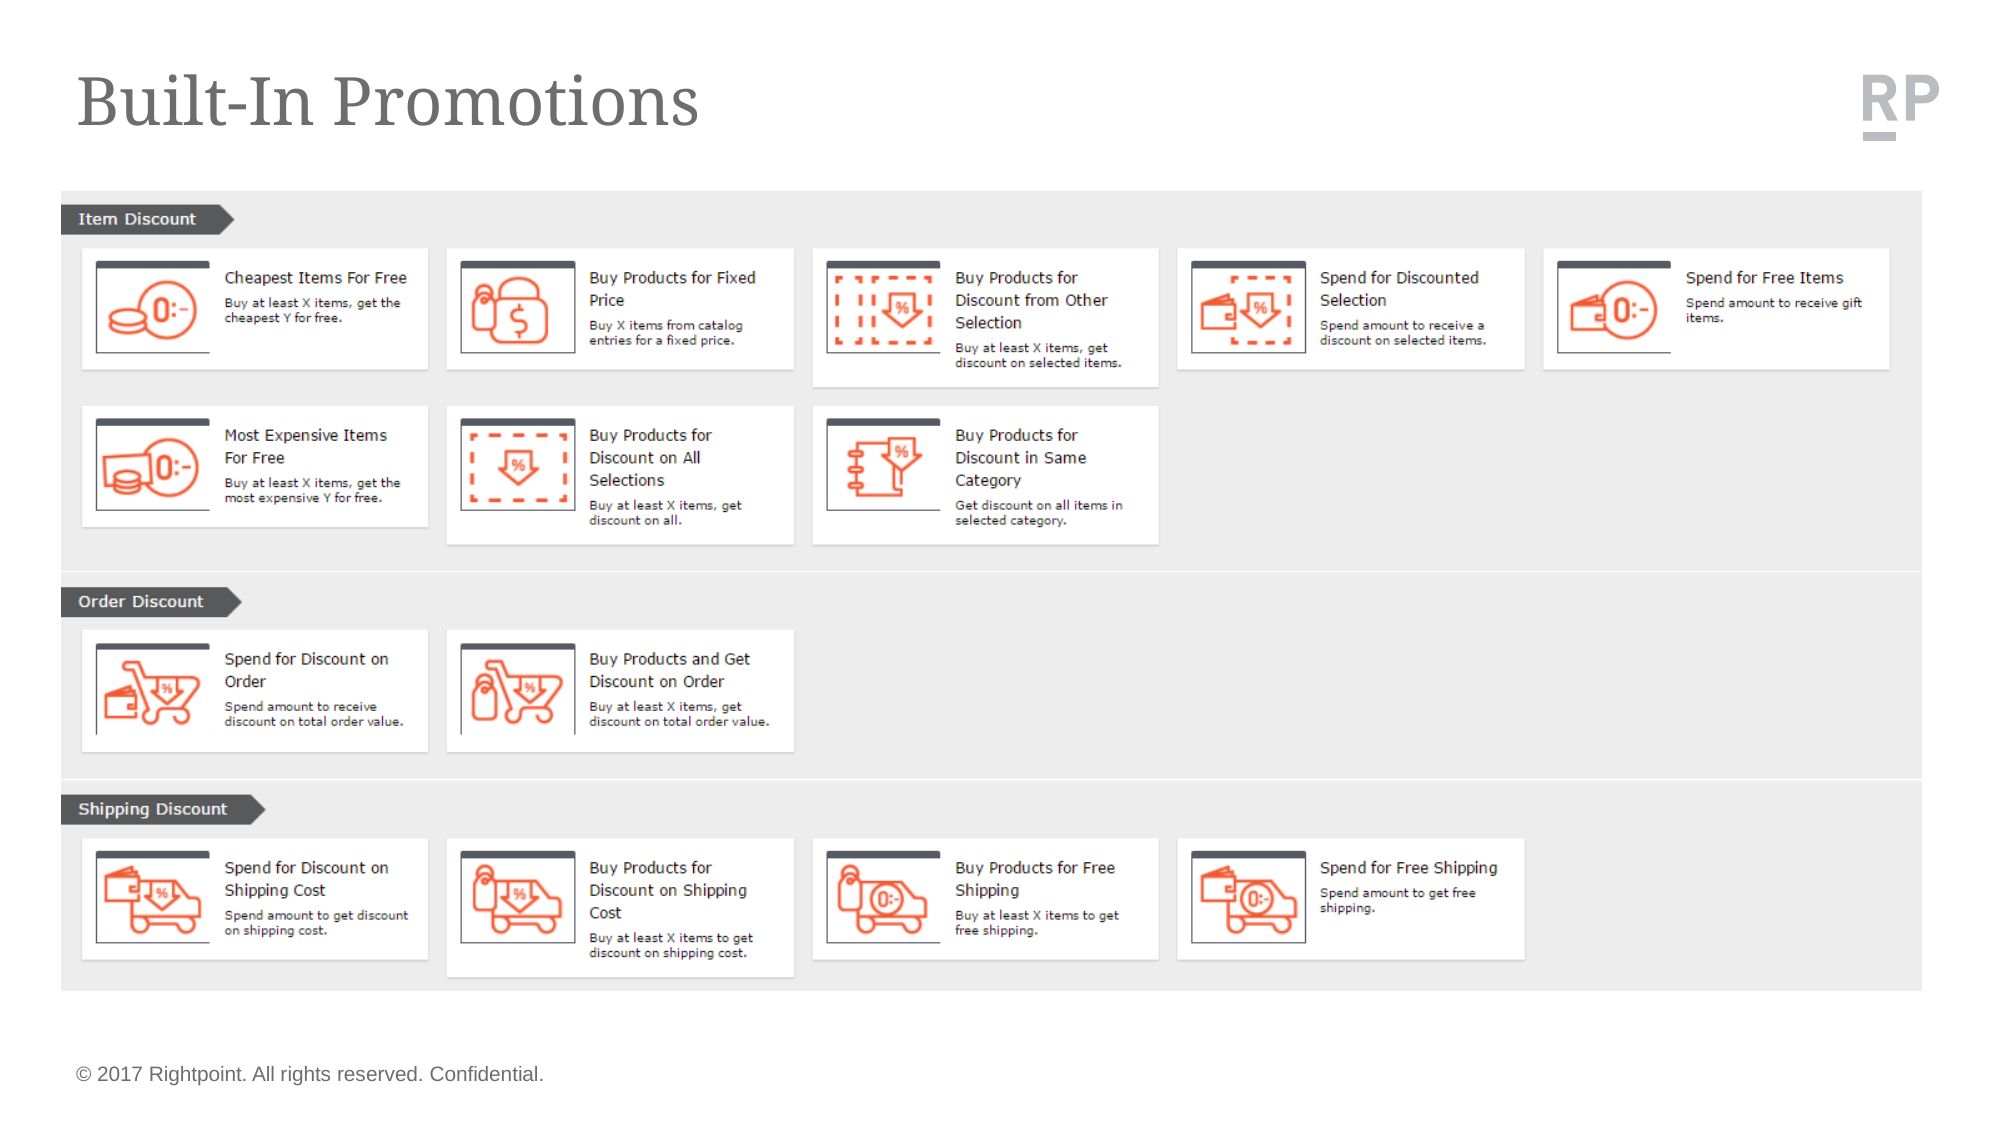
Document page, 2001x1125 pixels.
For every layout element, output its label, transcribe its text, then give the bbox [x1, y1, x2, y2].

title Built-In Promotions [61, 59, 1774, 191]
picture [60, 191, 1922, 991]
